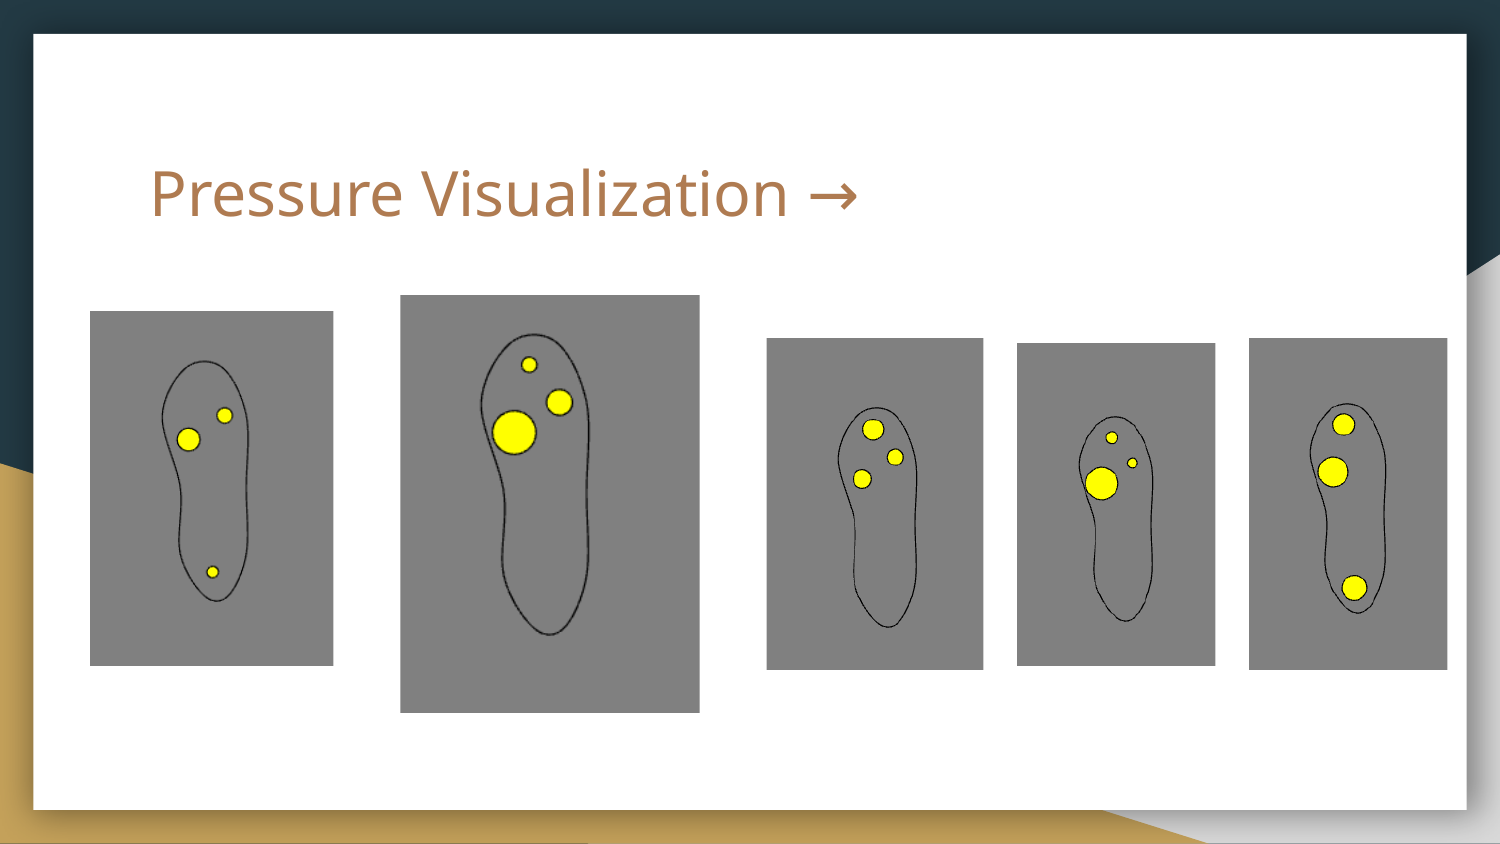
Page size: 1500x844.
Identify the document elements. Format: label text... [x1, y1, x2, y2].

picture [1248, 338, 1448, 670]
picture [89, 311, 334, 666]
picture [1016, 342, 1216, 666]
picture [400, 295, 700, 714]
title Pressure Visualization → [134, 138, 1366, 296]
picture [766, 338, 984, 671]
